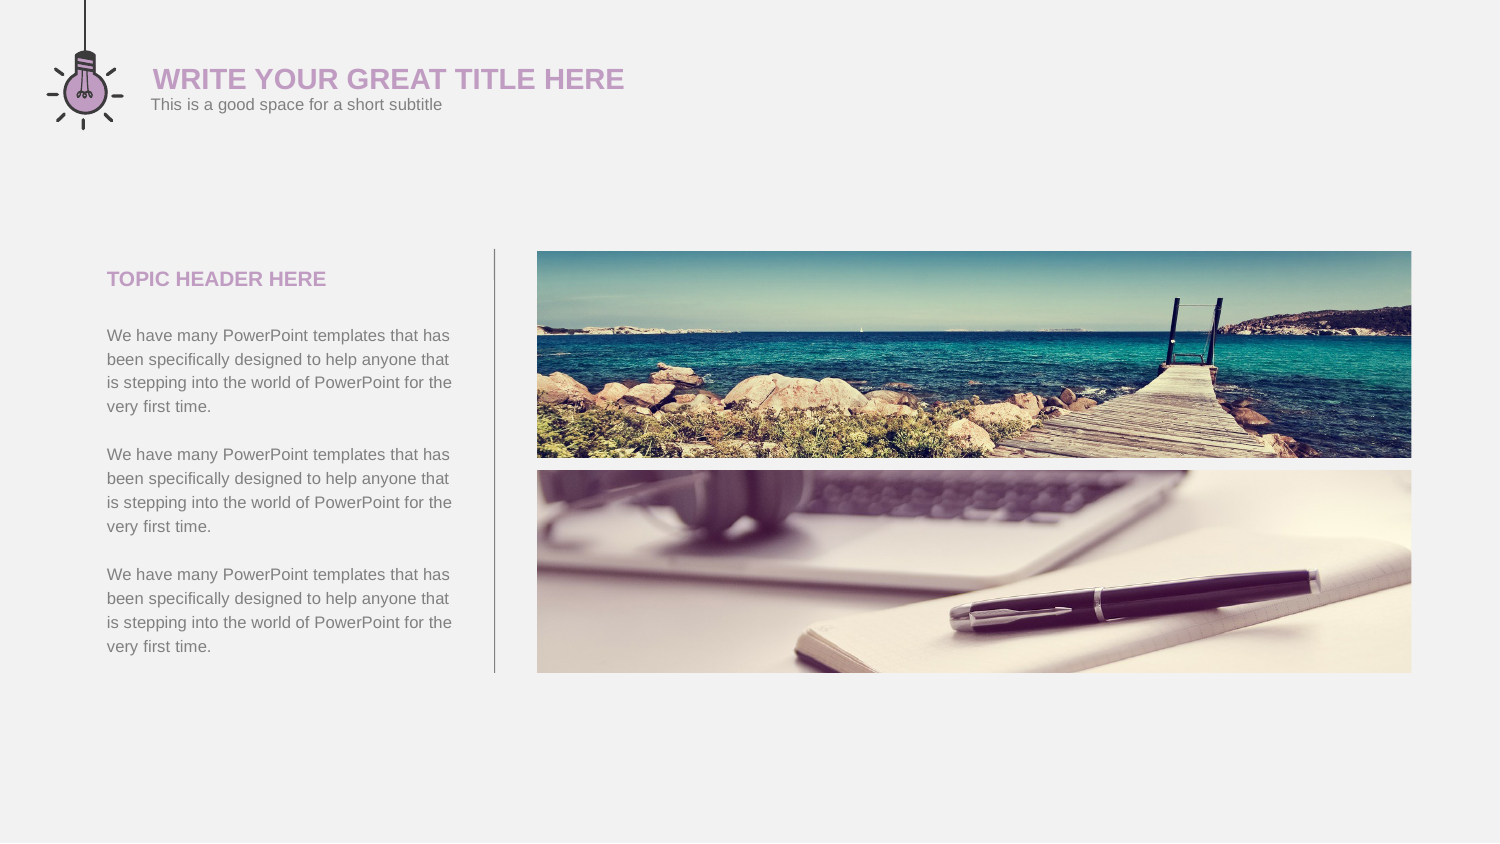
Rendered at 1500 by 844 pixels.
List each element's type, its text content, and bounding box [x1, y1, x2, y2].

text_box [537, 251, 1412, 459]
text_box TOPIC HEADER HERE We have many PowerPoint templates that has been specifically designed to help anyone that is stepping into the world of PowerPoint for the very first time. We have many PowerPoint templates that has been specifically designed to help anyone that is stepping into the world of PowerPoint for the very first time. We have many PowerPoint templates that has been specifically designed to help anyone that is stepping into the world of PowerPoint for the very first time. [106, 260, 461, 656]
text_box [537, 470, 1412, 673]
text_box This is a good space for a short subtitle [135, 86, 458, 122]
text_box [46, 0, 124, 131]
text_box WRITE YOUR GREAT TITLE HERE [138, 52, 641, 103]
